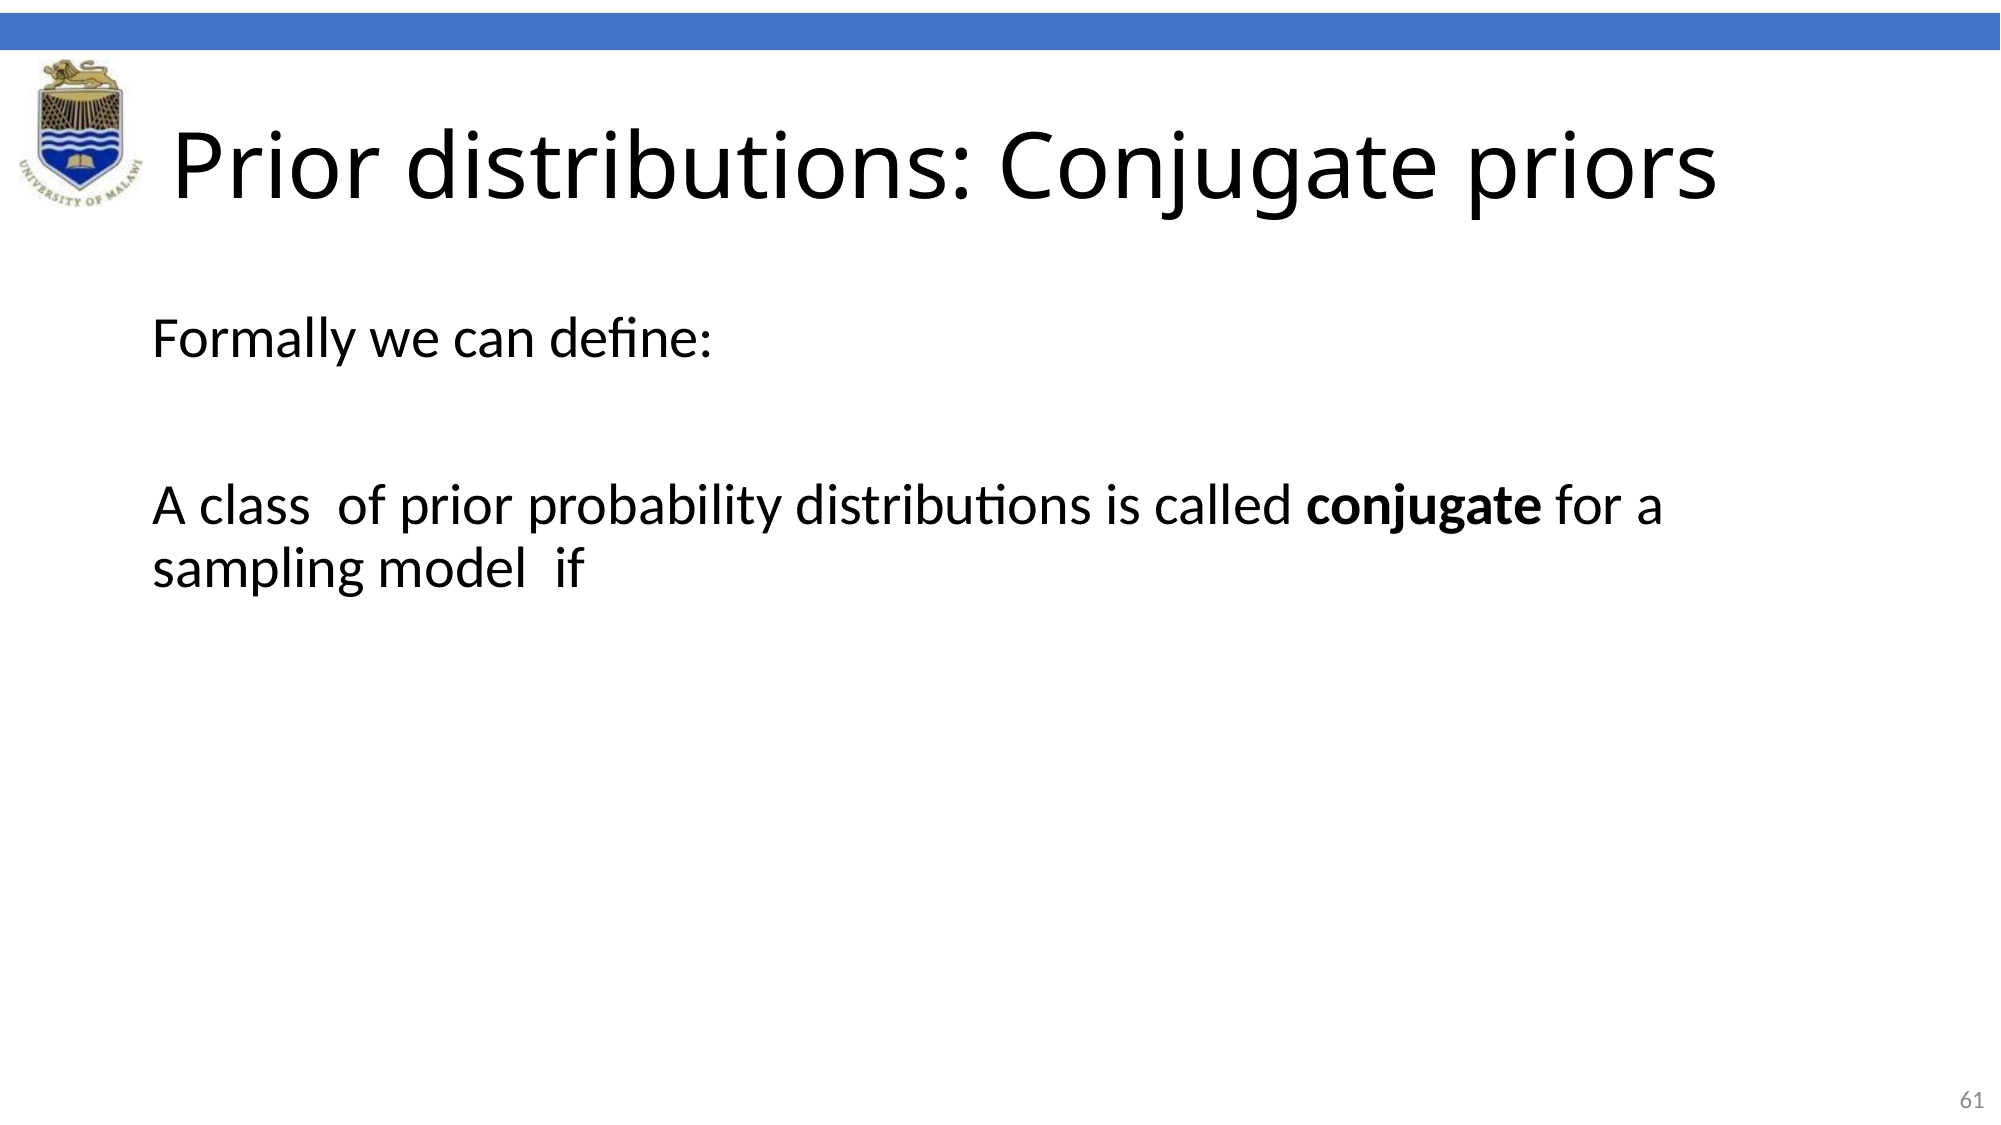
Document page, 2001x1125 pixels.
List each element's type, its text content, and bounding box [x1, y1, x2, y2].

title Prior distributions: Conjugate priors [155, 59, 1851, 278]
picture [19, 59, 143, 207]
slide_number 61 [1550, 1073, 2000, 1125]
list Formally we can define: A class of prior probability distributions is called conjugate for a sampling model if [137, 299, 1863, 1066]
